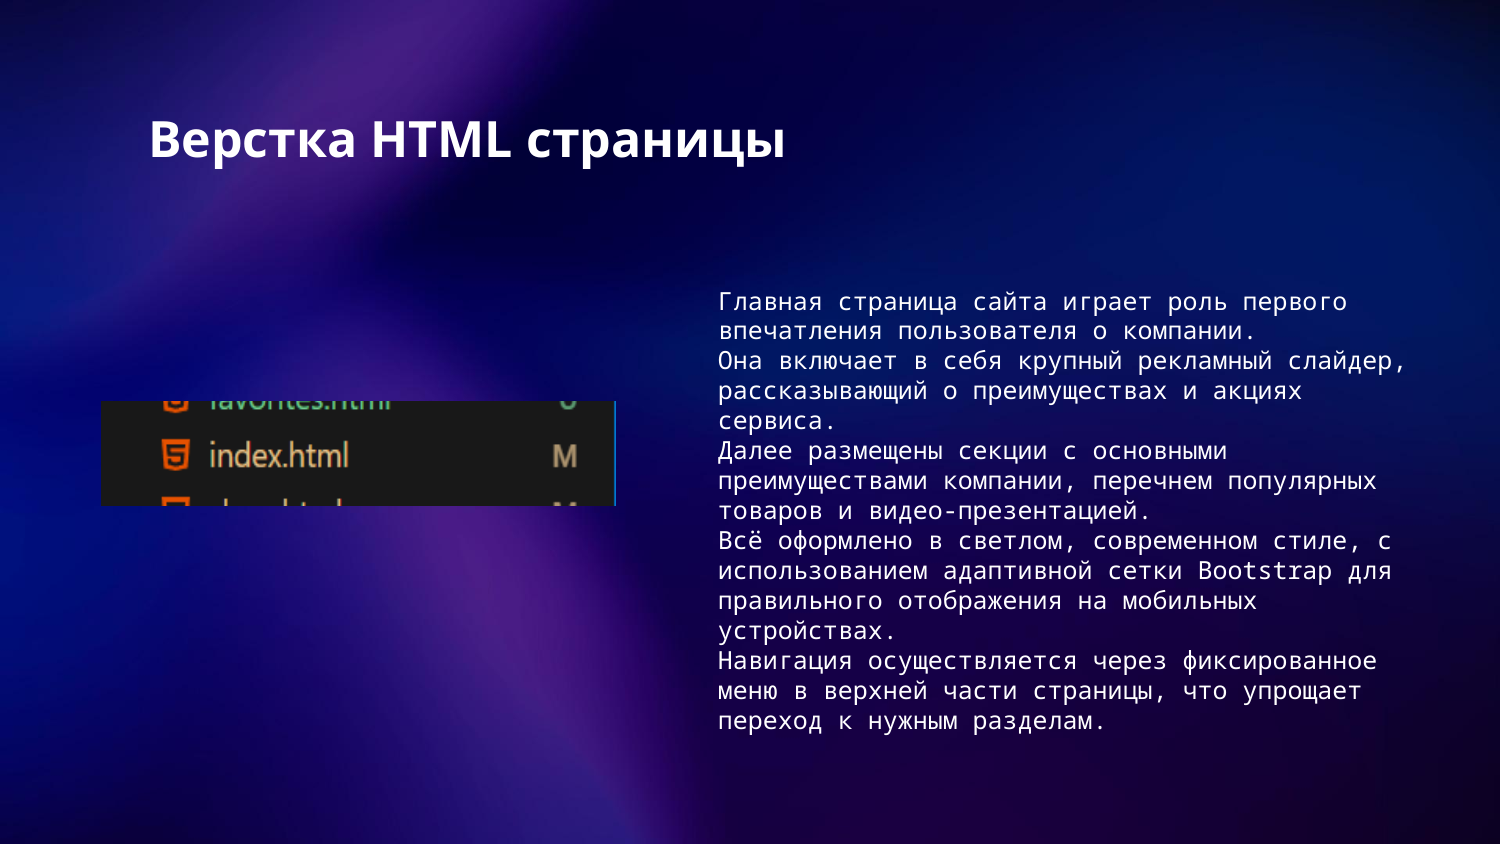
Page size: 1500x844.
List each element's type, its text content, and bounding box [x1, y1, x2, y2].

title Верстка HTML страницы [133, 88, 1383, 183]
picture [0, 0, 1500, 844]
subtitle Главная страница сайта играет роль первого впечатления пользователя о компании. Она включает в себя крупный рекламный слайдер, рассказывающий о преимуществах и акциях сервиса. Далее размещены секции с основными преимуществами компании, перечнем популярных товаров и видео-презентацией. Всё оформлено в светлом, современном стиле, с использованием адаптивной сетки Bootstrap для правильного отображения на мобильных устройствах. Навигация осуществляется через фиксированное меню в верхней части страницы, что упрощает переход к нужным разделам. [702, 270, 1433, 798]
